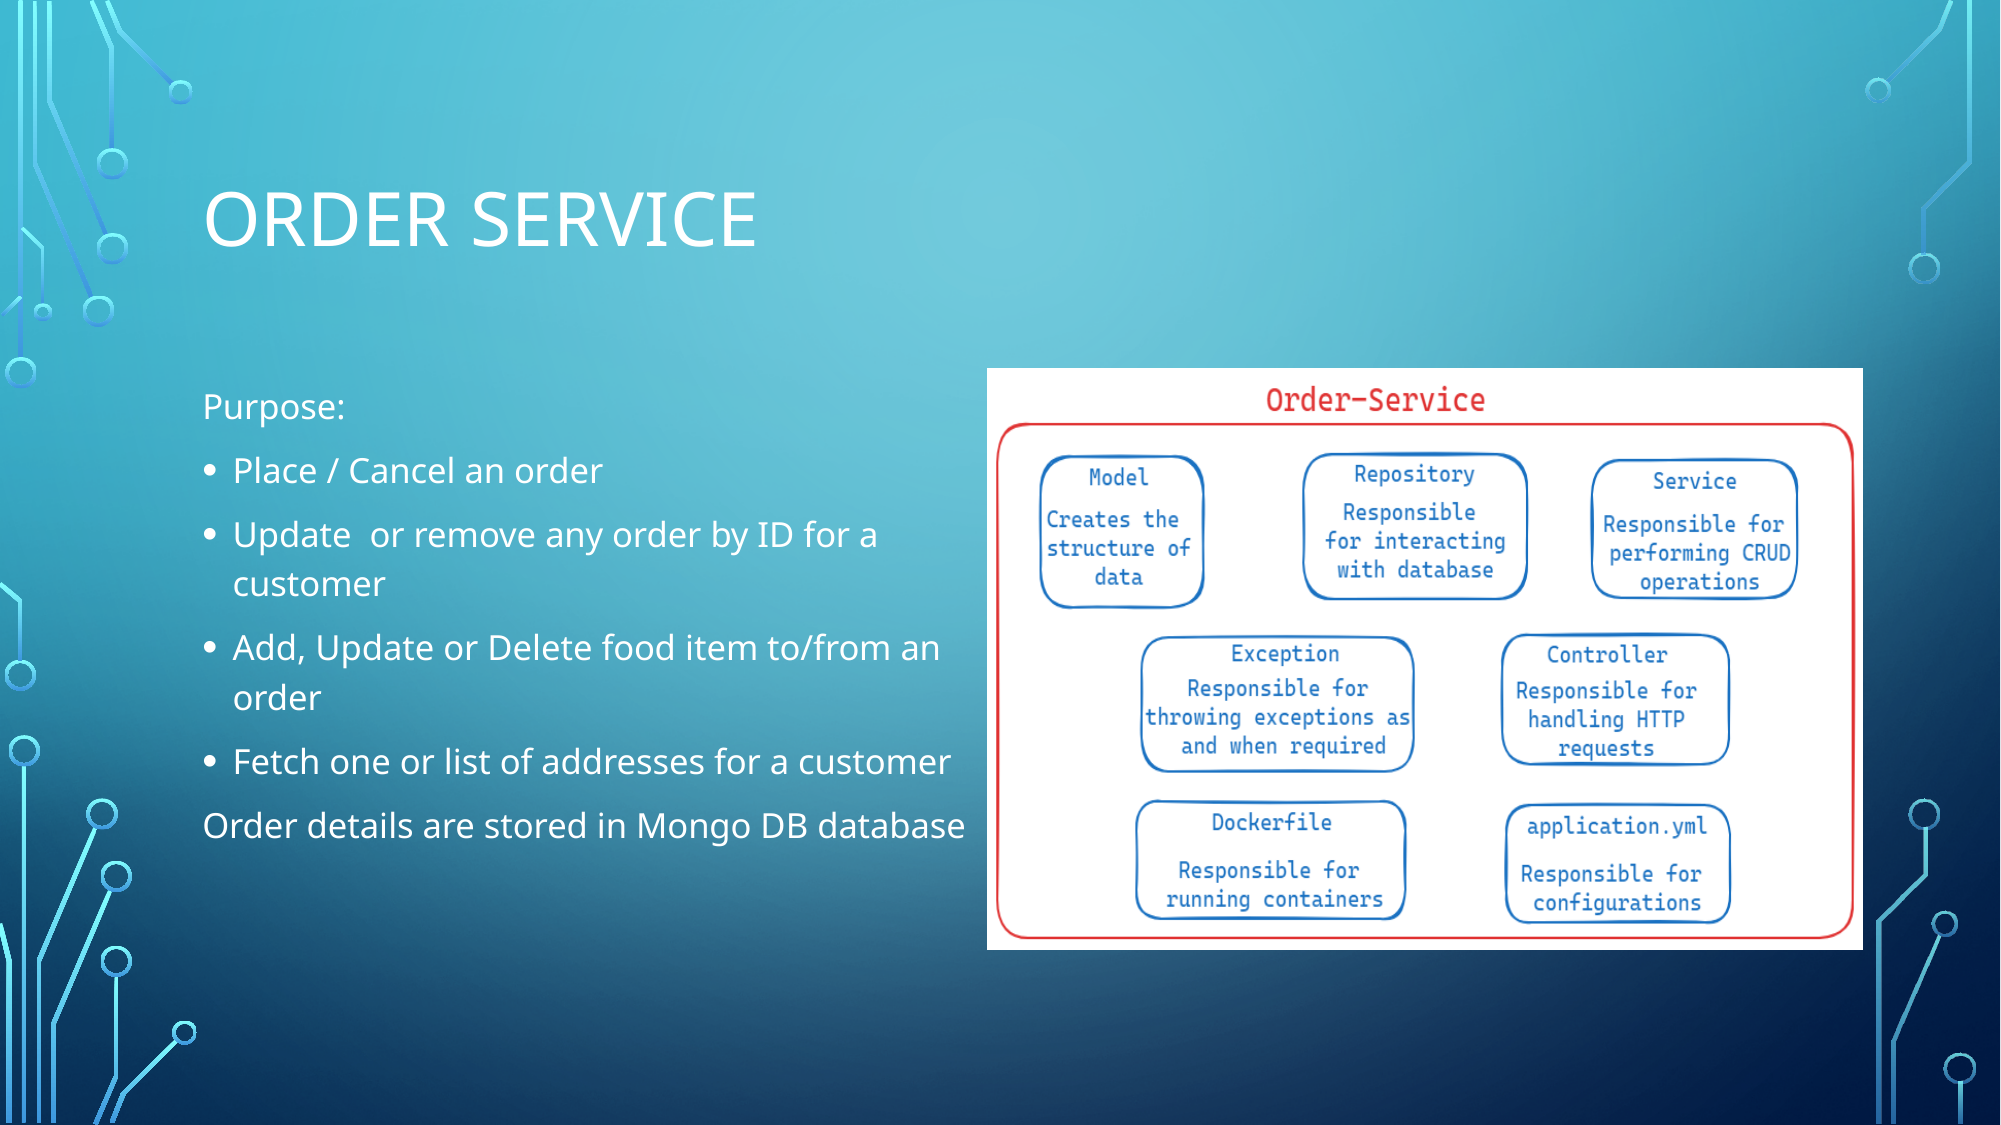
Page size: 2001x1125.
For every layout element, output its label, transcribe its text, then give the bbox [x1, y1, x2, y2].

title ORDER SERVICE [187, 101, 1813, 344]
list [987, 368, 1863, 950]
list Purpose: Place / Cancel an order Update or remove any order by ID for a customer Add, Update or Delete food item to/from an order Fetch one or list of addresses for a customer Order details are stored in Mongo DB database [187, 369, 987, 950]
